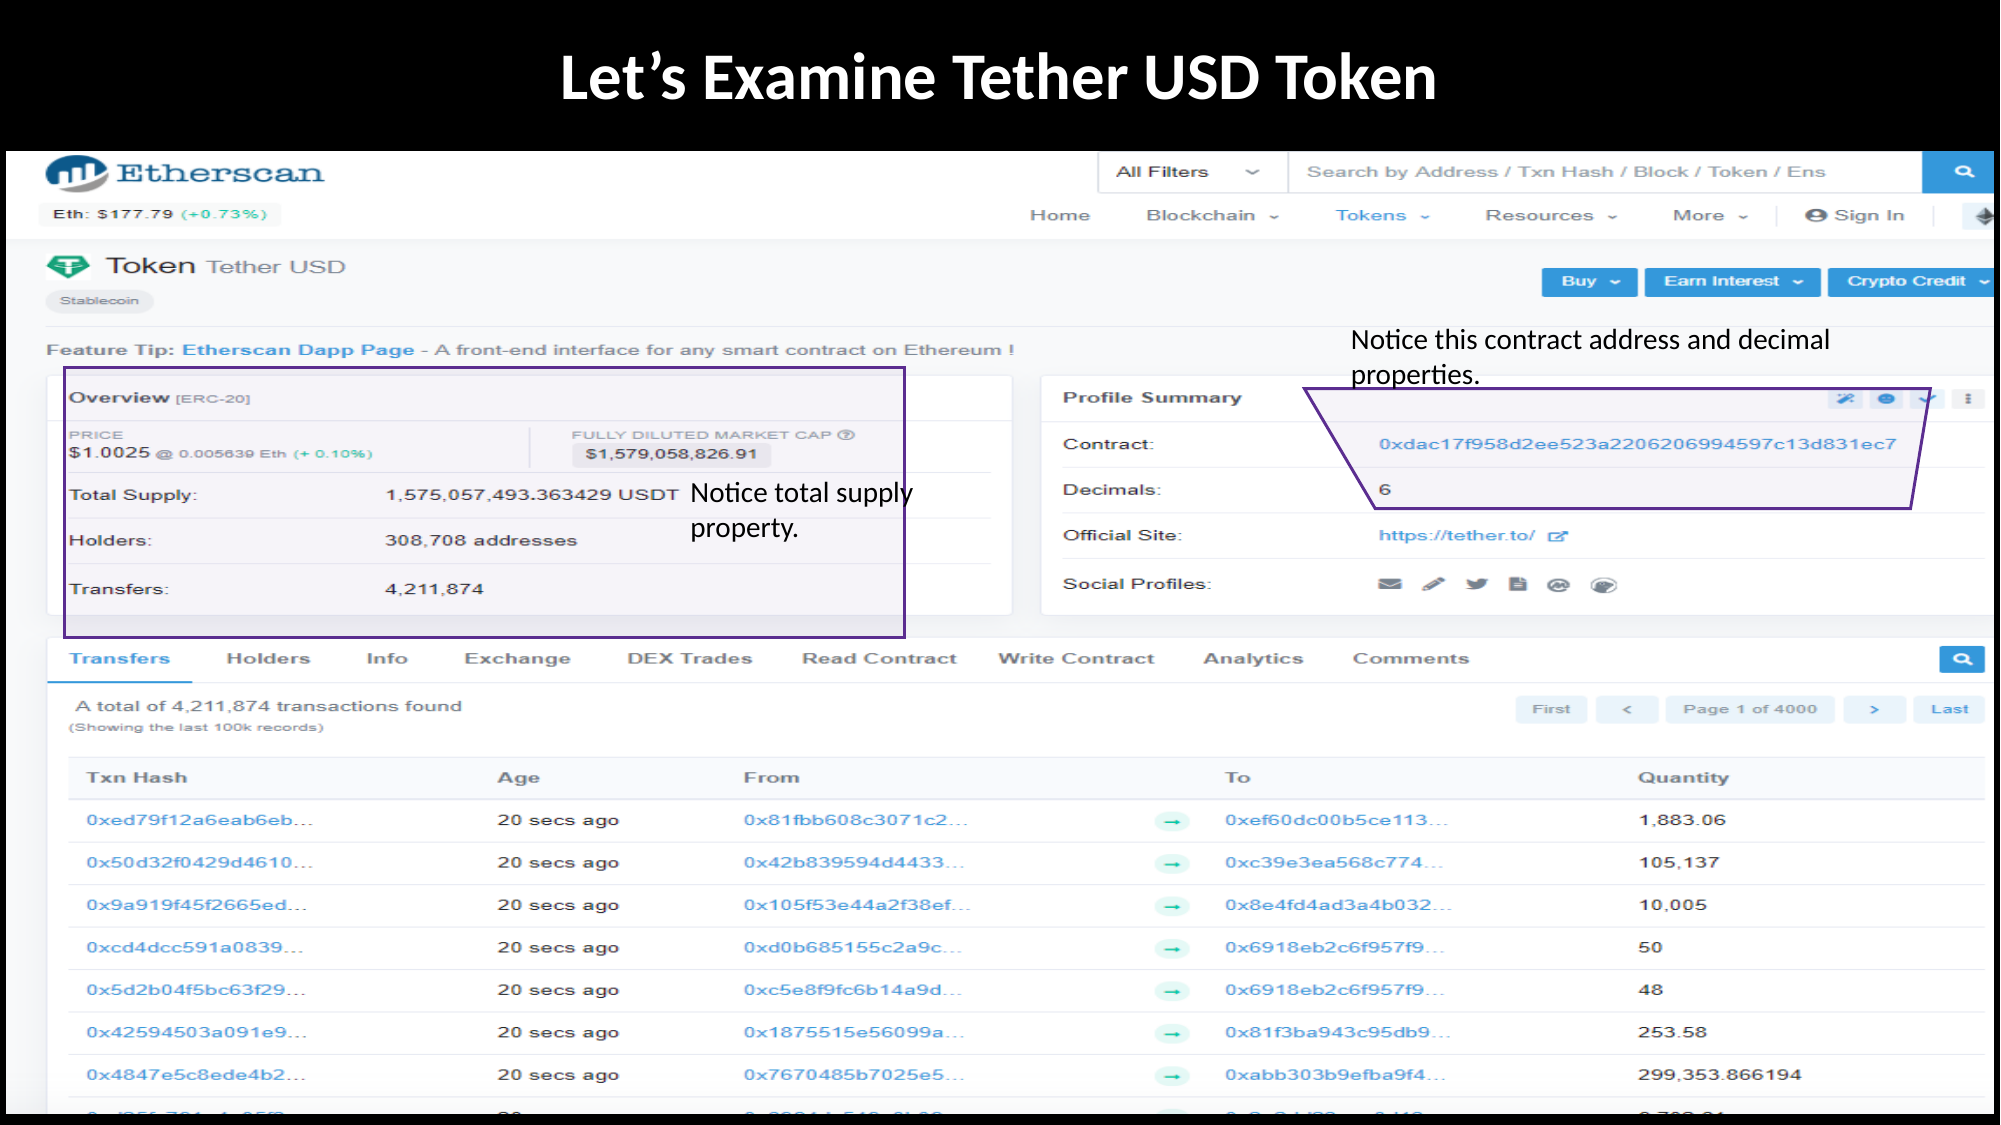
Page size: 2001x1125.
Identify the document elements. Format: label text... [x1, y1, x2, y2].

text_box [0, 106, 2000, 229]
title Let’s Examine Tether USD Token [80, 16, 1920, 139]
picture [6, 151, 1994, 1115]
